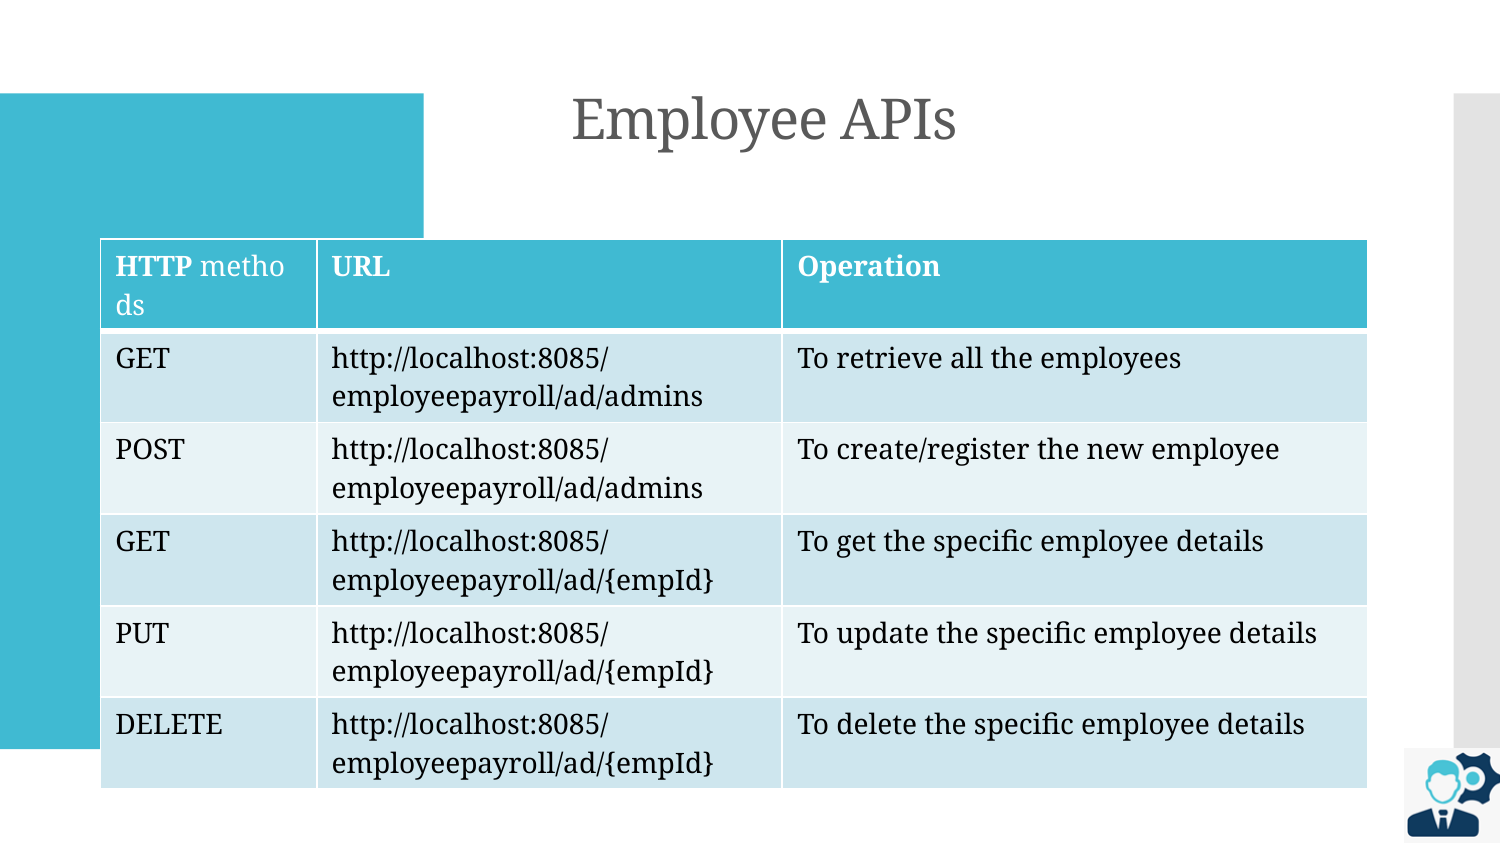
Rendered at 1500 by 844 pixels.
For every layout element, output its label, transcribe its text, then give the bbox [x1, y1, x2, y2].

table_cell To delete the specific employee details [783, 698, 1367, 788]
table_cell GET [101, 515, 316, 605]
table_cell http://localhost:8085/employeepayroll/ad/{empId} [318, 607, 781, 696]
table_cell PUT [101, 607, 316, 696]
title Employee APIs [100, 68, 1430, 163]
table_cell http://localhost:8085/employeepayroll/ad/{empId} [318, 515, 781, 605]
table_header HTTP methods [101, 240, 316, 328]
table_cell DELETE [101, 698, 316, 788]
table_cell http://localhost:8085/employeepayroll/ad/admins [318, 423, 781, 513]
table_cell To create/register the new employee [783, 423, 1367, 513]
table_cell GET [101, 334, 316, 422]
table_cell To retrieve all the employees [783, 334, 1367, 422]
table_cell To update the specific employee details [783, 607, 1367, 696]
picture [1404, 748, 1500, 844]
table_header URL [318, 240, 781, 328]
table_cell http://localhost:8085/employeepayroll/ad/admins [318, 334, 781, 422]
table_cell POST [101, 423, 316, 513]
table_cell To get the specific employee details [783, 515, 1367, 605]
table_header Operation [783, 240, 1367, 328]
table_cell http://localhost:8085/employeepayroll/ad/{empId} [318, 698, 781, 788]
